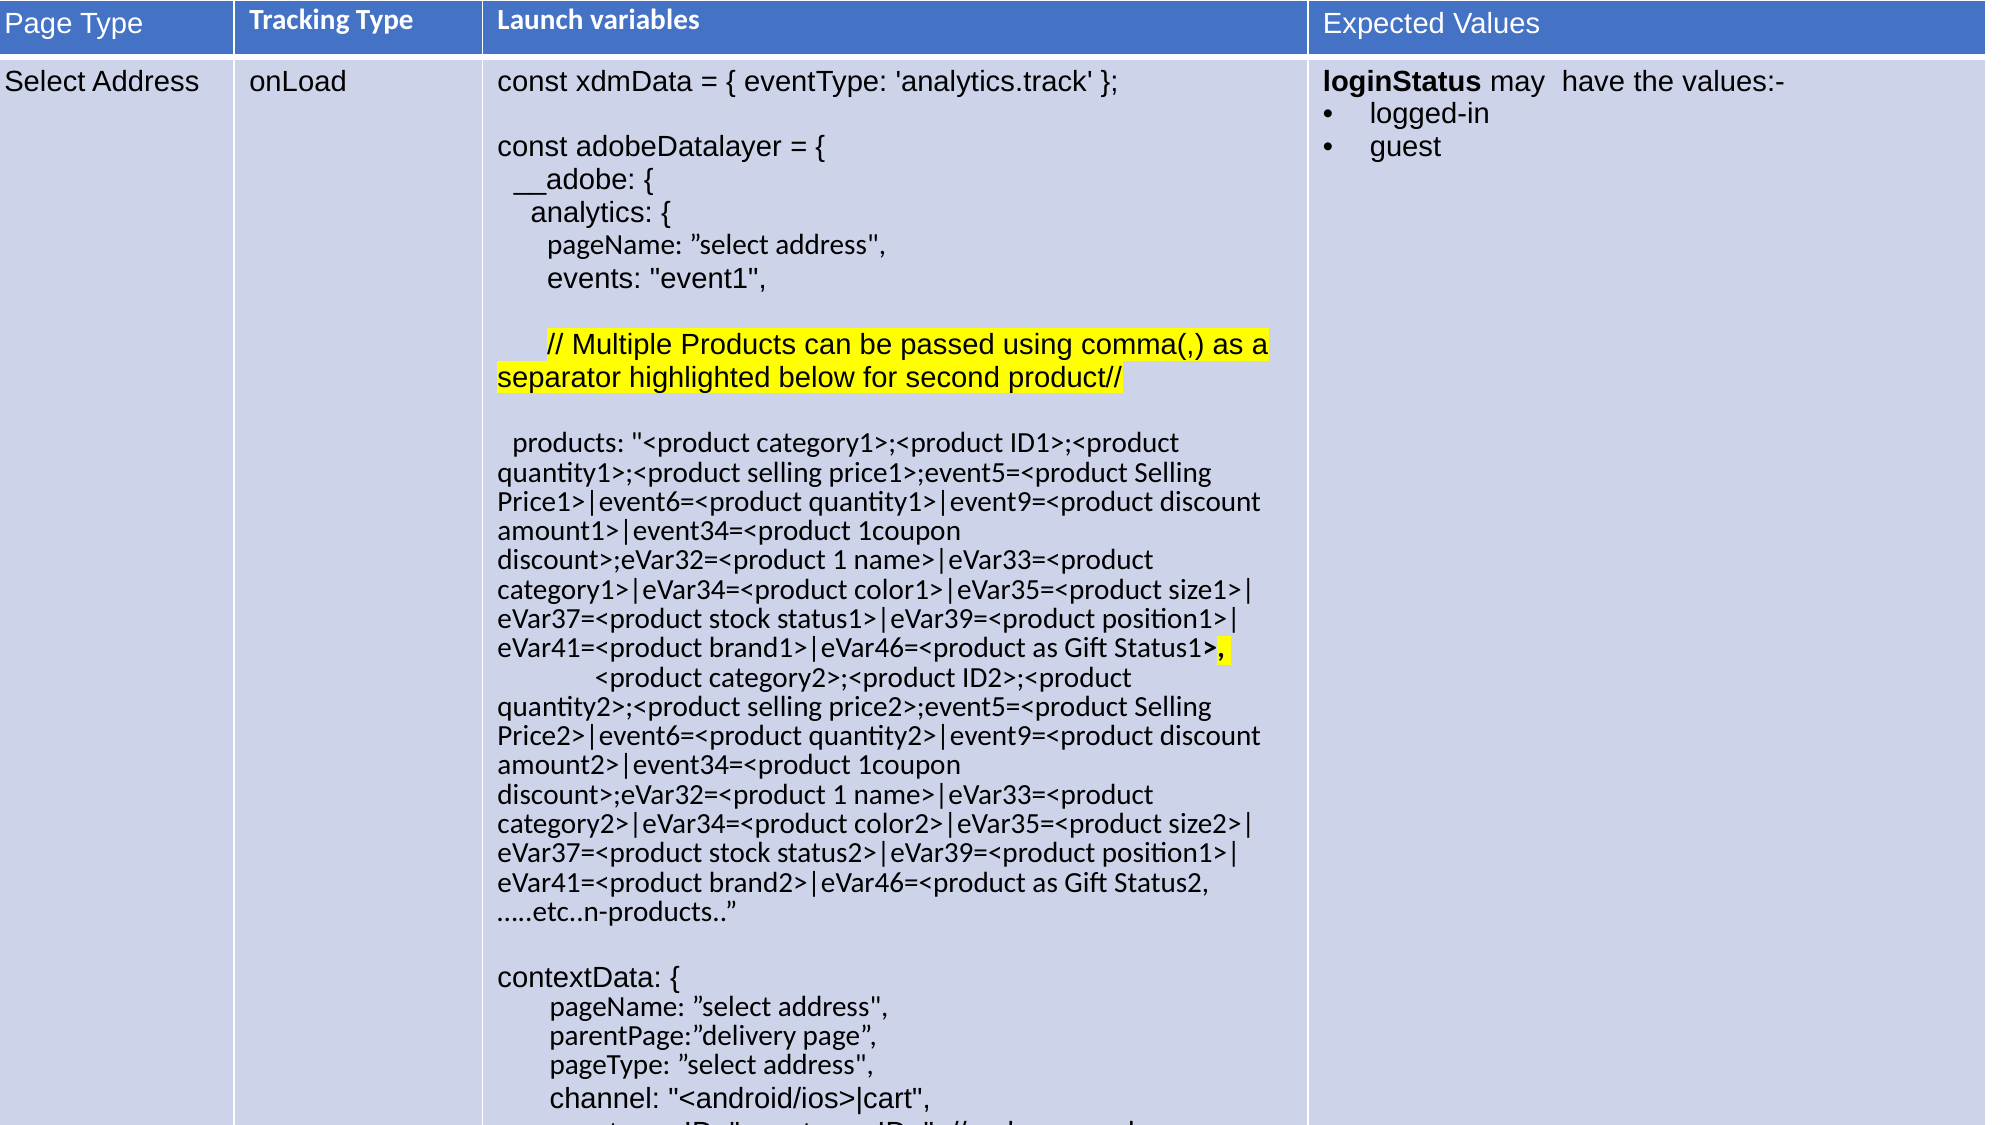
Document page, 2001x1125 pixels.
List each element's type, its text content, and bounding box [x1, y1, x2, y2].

table_header Page Type [0, 1, 233, 54]
table_cell Select Address [0, 60, 233, 1125]
table_header Expected Values [1309, 1, 1985, 54]
table_cell const xdmData = { eventType: 'analytics.track' }; const adobeDatalayer = { __adobe: { analytics: { pageName: ”select address",​ events: "event1", // Multiple Products can be passed using comma(,) as a separator highlighted below for second product// products: "<product category1>;<product ID1>;<product quantity1>;<product selling price1>;event5=<product Selling Price1>|event6=<product quantity1>|event9=<product discount amount1>|event34=<product 1coupon discount>;eVar32=<product 1 name>|eVar33=<product category1>|eVar34=<product color1>|eVar35=<product size1>|eVar37=<product stock status1>|eVar39=<product position1>|eVar41=<product brand1>|eVar46=<product as Gift Status1>, <product category2>;<product ID2>;<product quantity2>;<product selling price2>;event5=<product Selling Price2>|event6=<product quantity2>|event9=<product discount amount2>|event34=<product 1coupon discount>;eVar32=<product 1 name>|eVar33=<product category2>|eVar34=<product color2>|eVar35=<product size2>|eVar37=<product stock status2>|eVar39=<product position1>|eVar41=<product brand2>|eVar46=<product as Gift Status2,…..etc..n-products..” contextData: { pageName: ”select address",​ parentPage:”delivery page”, pageType: ”select address",​ channel: "<android/ios>|cart", customerID: "<customerID>", // only pass when available loginStatus: "<logged-in/guest>", platform: "<android/ios>", userDetails: "<gender>|<age>", // only when user is logged in dob: "<date of birth>", // only when user is logged in adobeAnalyticsVersion: "aepedge", eventType: "click" } } } }; let experienceEvent = new ExperienceEvent({ xdmData: xdmData, data: adobeDatalayer }); Edge.sendEvent(experienceEvent); [483, 60, 1307, 1125]
table_cell onLoad [235, 60, 482, 1125]
table_cell loginStatus may have the values:- logged-in guest [1309, 60, 1985, 1125]
table_header Launch variables [483, 1, 1307, 54]
table_header Tracking Type [235, 1, 482, 54]
